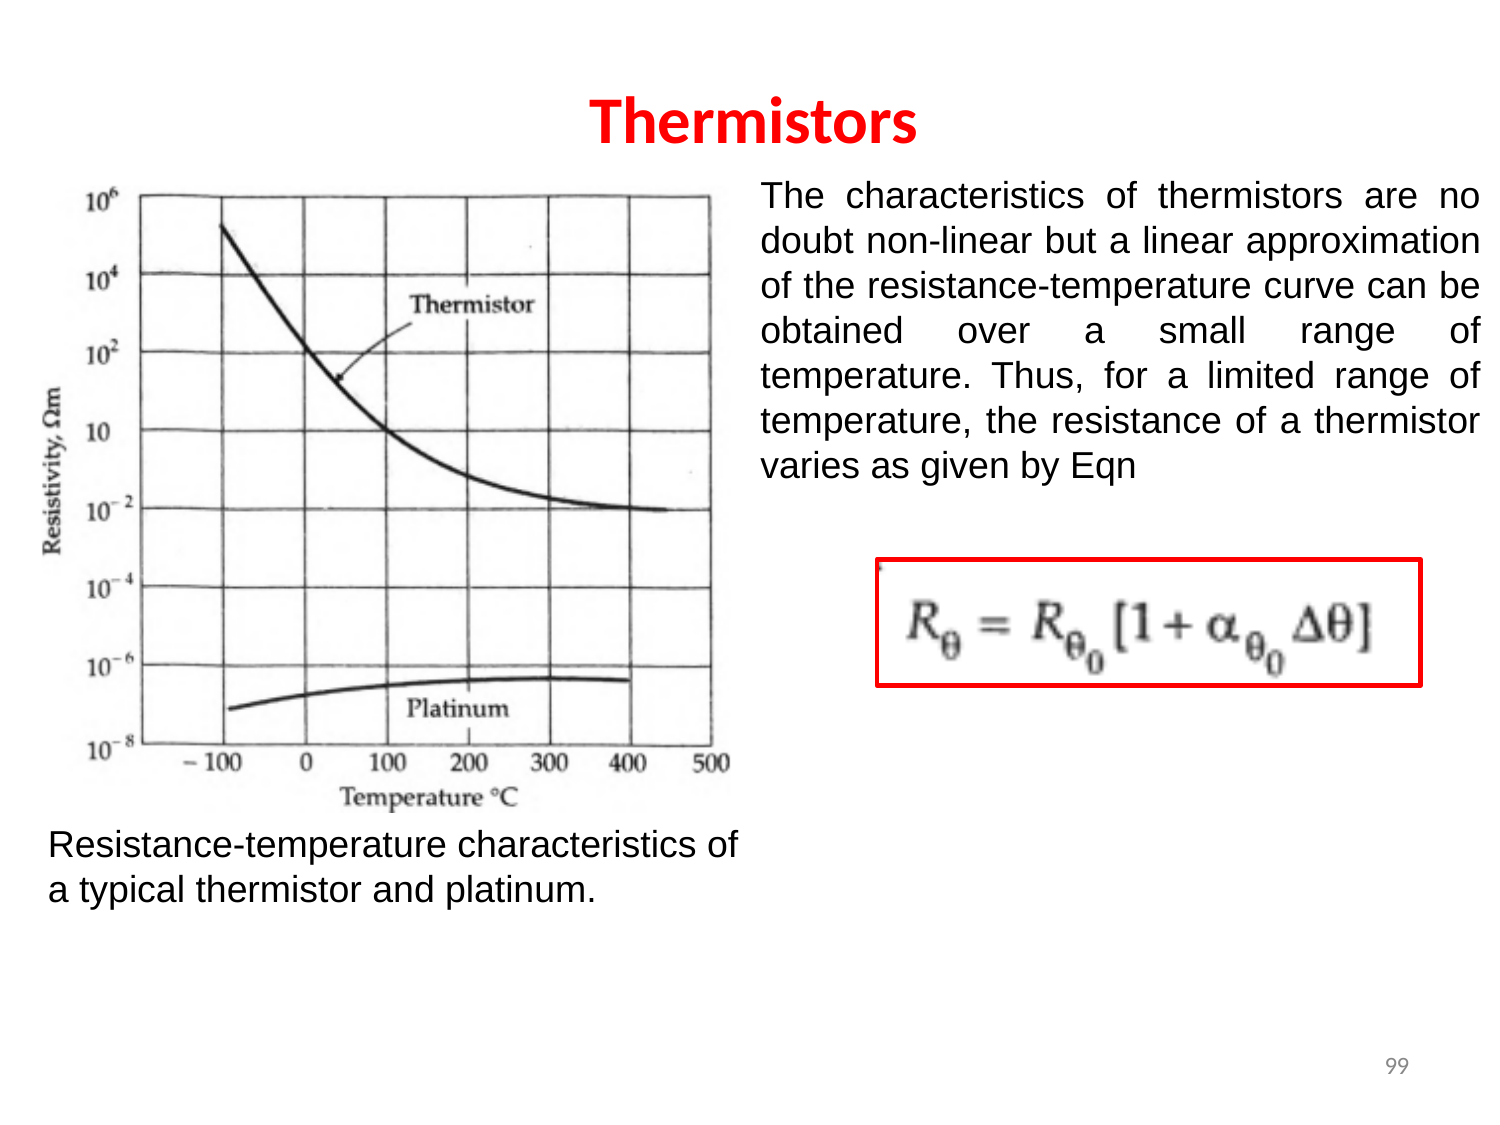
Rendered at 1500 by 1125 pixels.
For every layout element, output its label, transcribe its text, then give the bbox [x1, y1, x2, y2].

text_box Thermistors [587, 75, 955, 158]
text_box The characteristics of thermistors are no doubt non-linear but a linear approximation of the resistance-temperature curve can be obtained over a small range of temperature. Thus, for a limited range of temperature, the resistance of a thermistor varies as given by Eqn [751, 163, 1496, 494]
slide_number 99 [1378, 1049, 1419, 1125]
picture [878, 561, 1419, 684]
text_box Resistance-temperature characteristics of a typical thermistor and platinum. [33, 813, 784, 918]
picture [32, 157, 746, 814]
